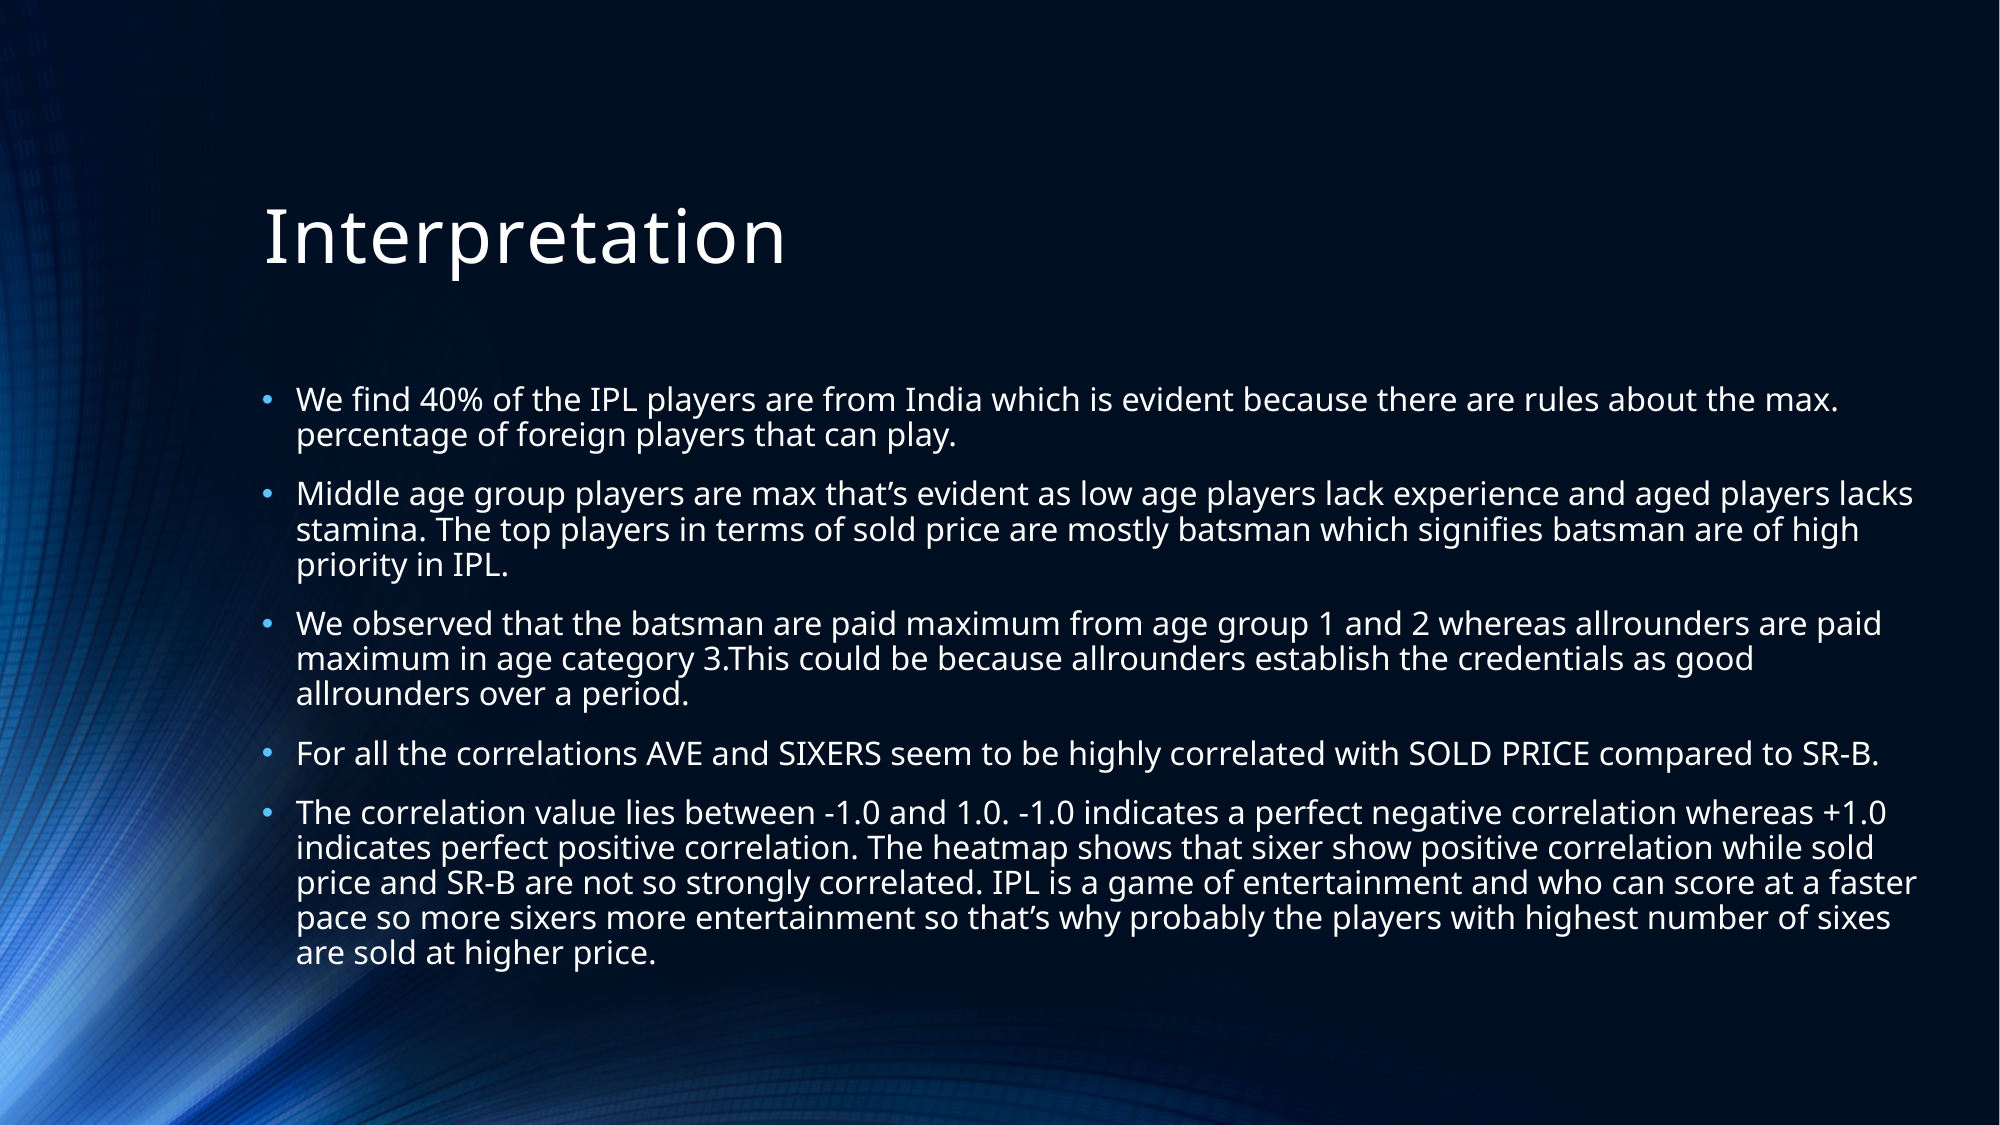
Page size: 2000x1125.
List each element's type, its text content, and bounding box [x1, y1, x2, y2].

title Interpretation [249, 62, 1750, 288]
picture [0, 0, 2000, 1125]
list We find 40% of the IPL players are from India which is evident because there are rules about the max. percentage of foreign players that can play. Middle age group players are max that’s evident as low age players lack experience and aged players lacks stamina. The top players in terms of sold price are mostly batsman which signifies batsman are of high priority in IPL. We observed that the batsman are paid maximum from age group 1 and 2 whereas allrounders are paid maximum in age category 3.This could be because allrounders establish the credentials as good allrounders over a period. For all the correlations AVE and SIXERS seem to be highly correlated with SOLD PRICE compared to SR-B. The correlation value lies between -1.0 and 1.0. -1.0 indicates a perfect negative correlation whereas +1.0 indicates perfect positive correlation. The heatmap shows that sixer show positive correlation while sold price and SR-B are not so strongly correlated. IPL is a game of entertainment and who can score at a faster pace so more sixers more entertainment so that’s why probably the players with highest number of sixes are sold at higher price. [246, 312, 1945, 988]
